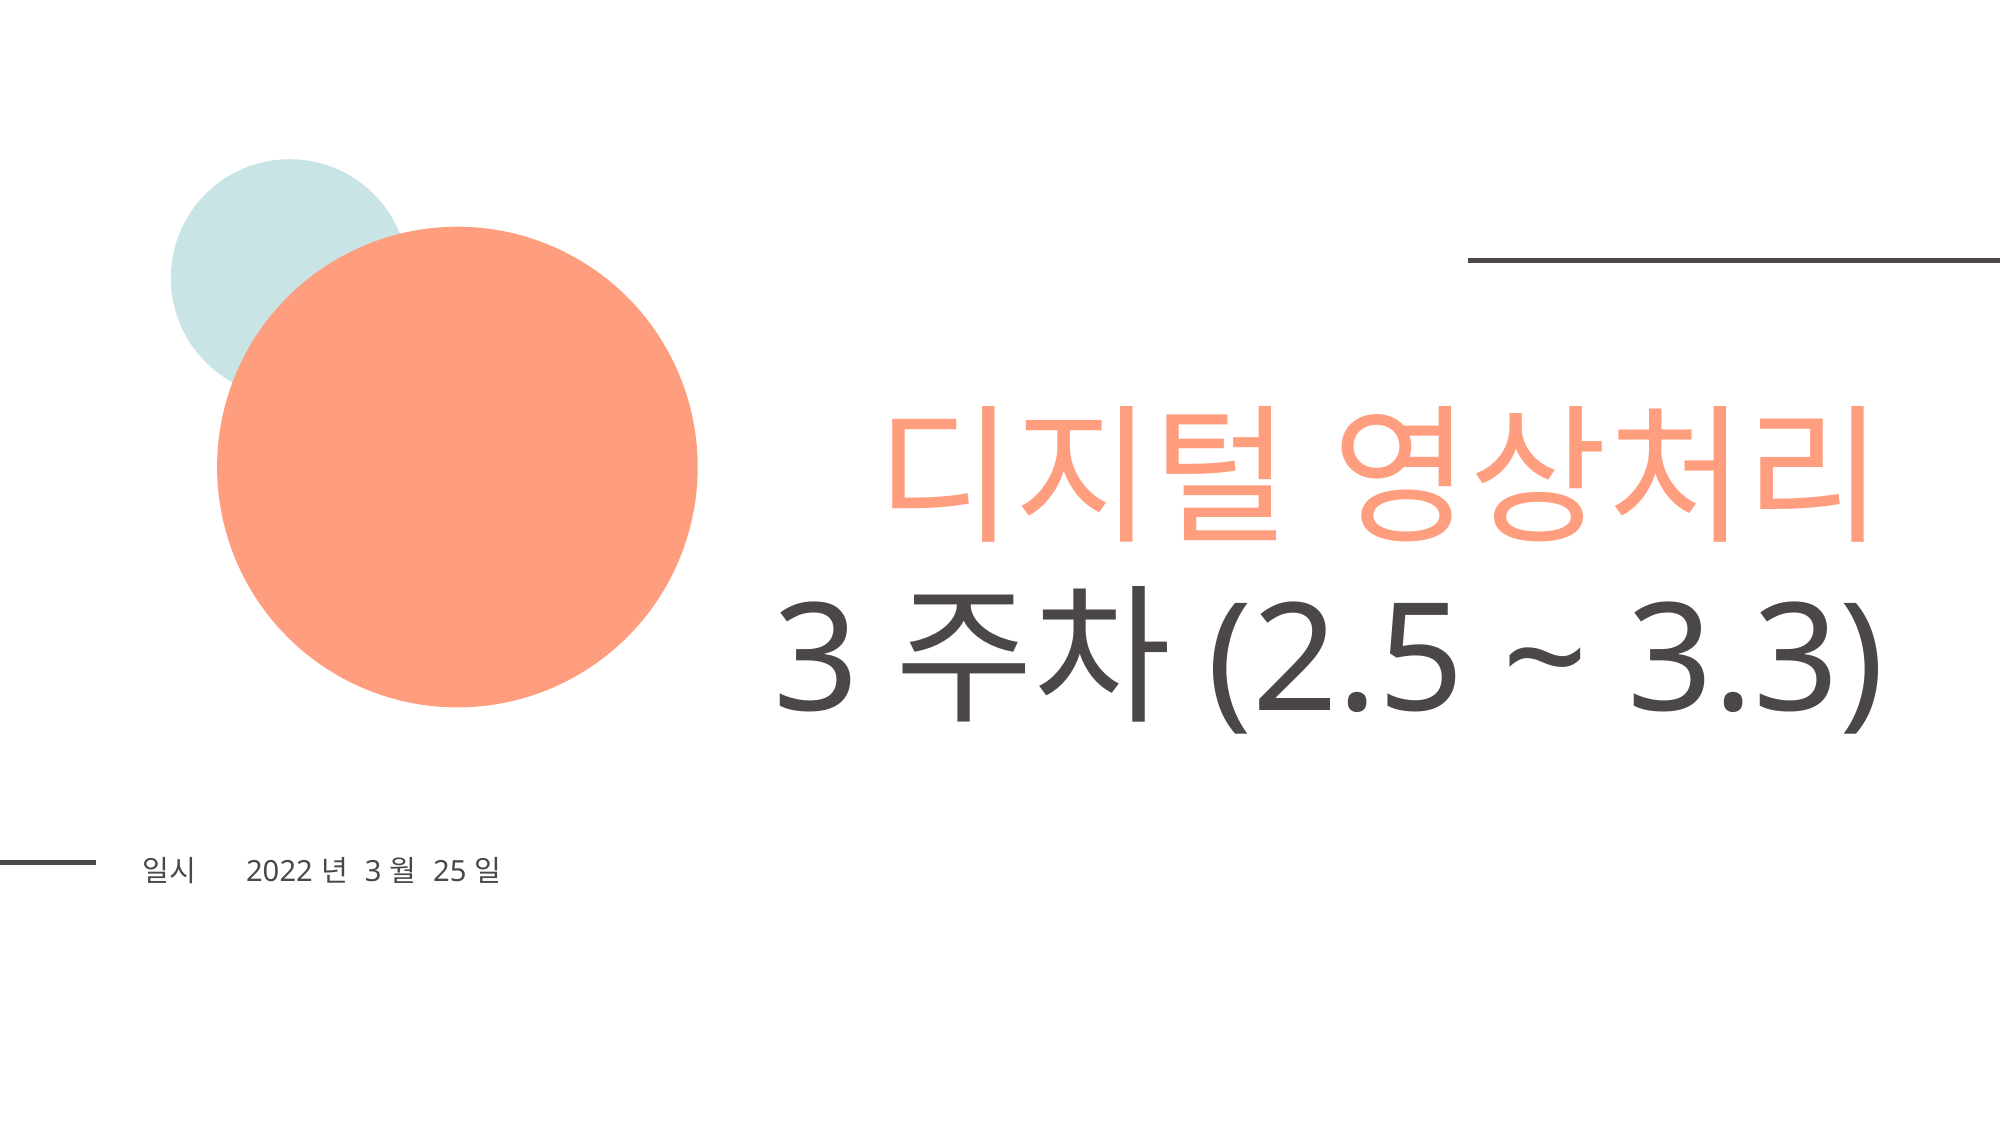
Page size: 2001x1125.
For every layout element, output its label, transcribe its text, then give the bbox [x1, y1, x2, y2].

text_box 디지털 영상처리 3주차(2.5 ~ 3.3) [758, 373, 1900, 748]
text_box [170, 159, 698, 708]
table_header 2022년 3월 25일 [232, 841, 848, 888]
table_header 일시 [129, 841, 230, 888]
